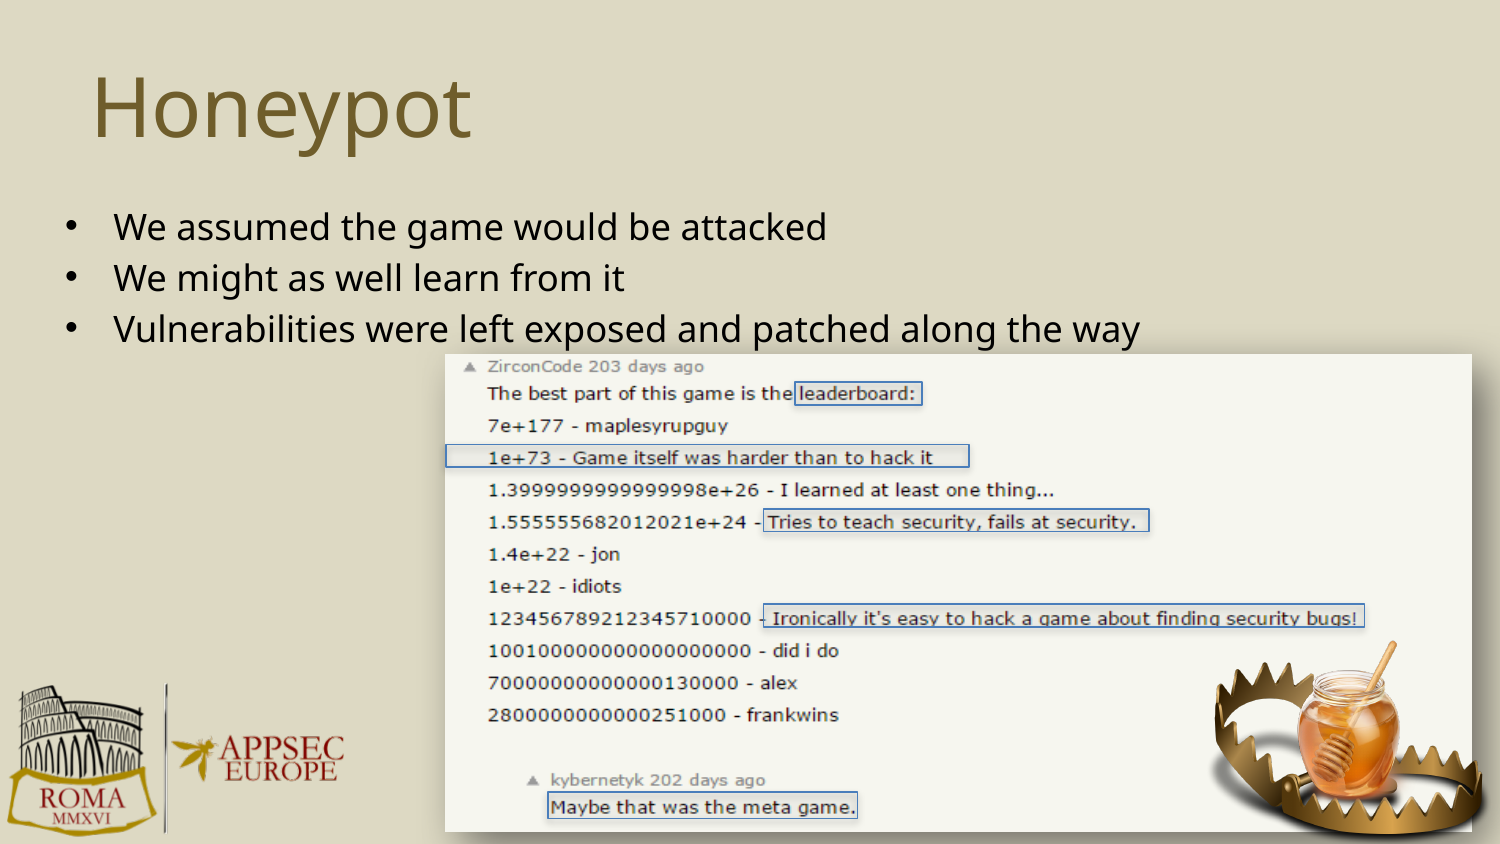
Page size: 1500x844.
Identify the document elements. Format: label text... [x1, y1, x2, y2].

picture [0, 621, 370, 844]
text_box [445, 353, 1473, 832]
list We assumed the game would be attacked We might as well learn from it Vulnerabilities were left exposed and patched along the way [50, 195, 1355, 358]
title Honeypot [75, 33, 1425, 175]
picture [1200, 632, 1497, 844]
